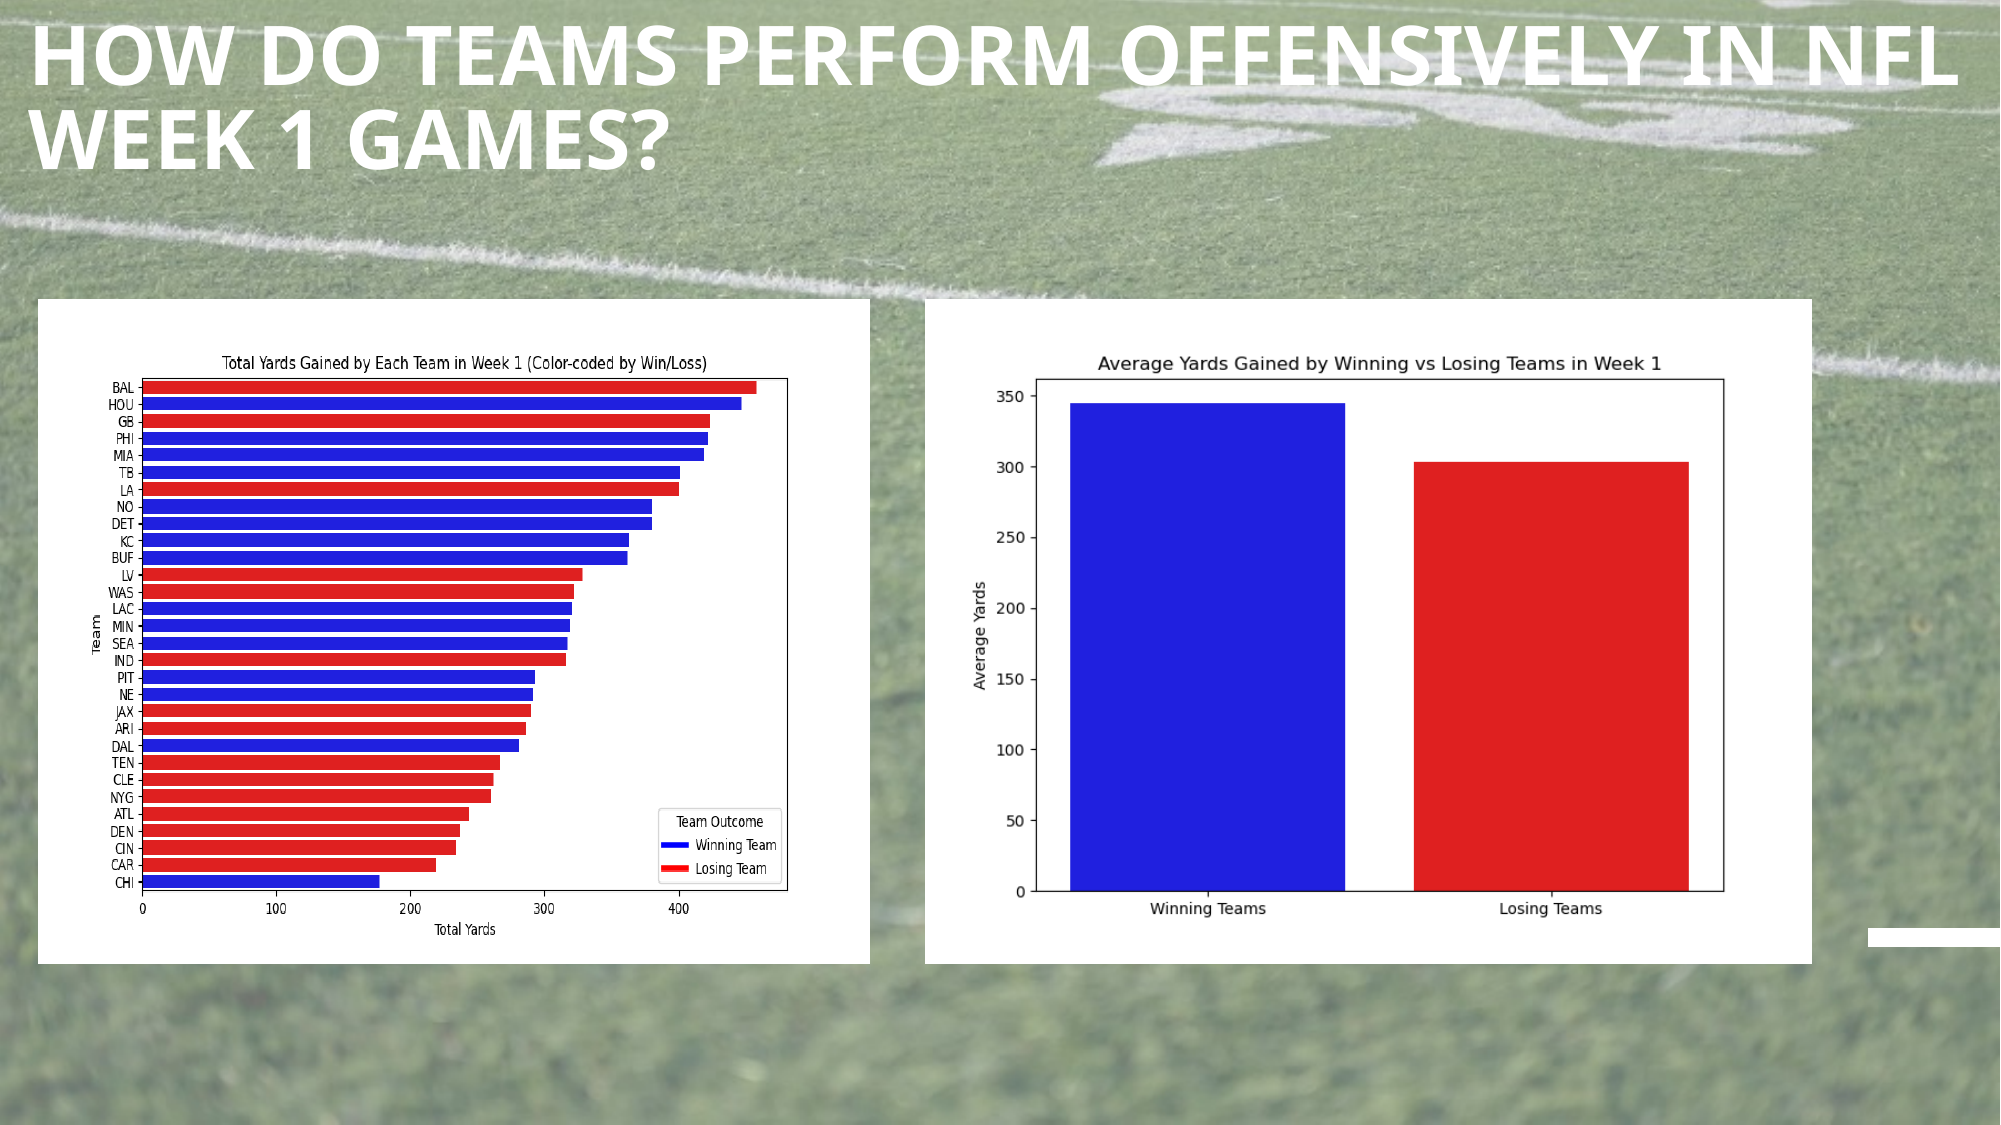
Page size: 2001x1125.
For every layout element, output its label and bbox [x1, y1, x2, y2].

picture [38, 299, 870, 964]
picture [925, 299, 1812, 964]
list [0, 0, 2000, 1125]
